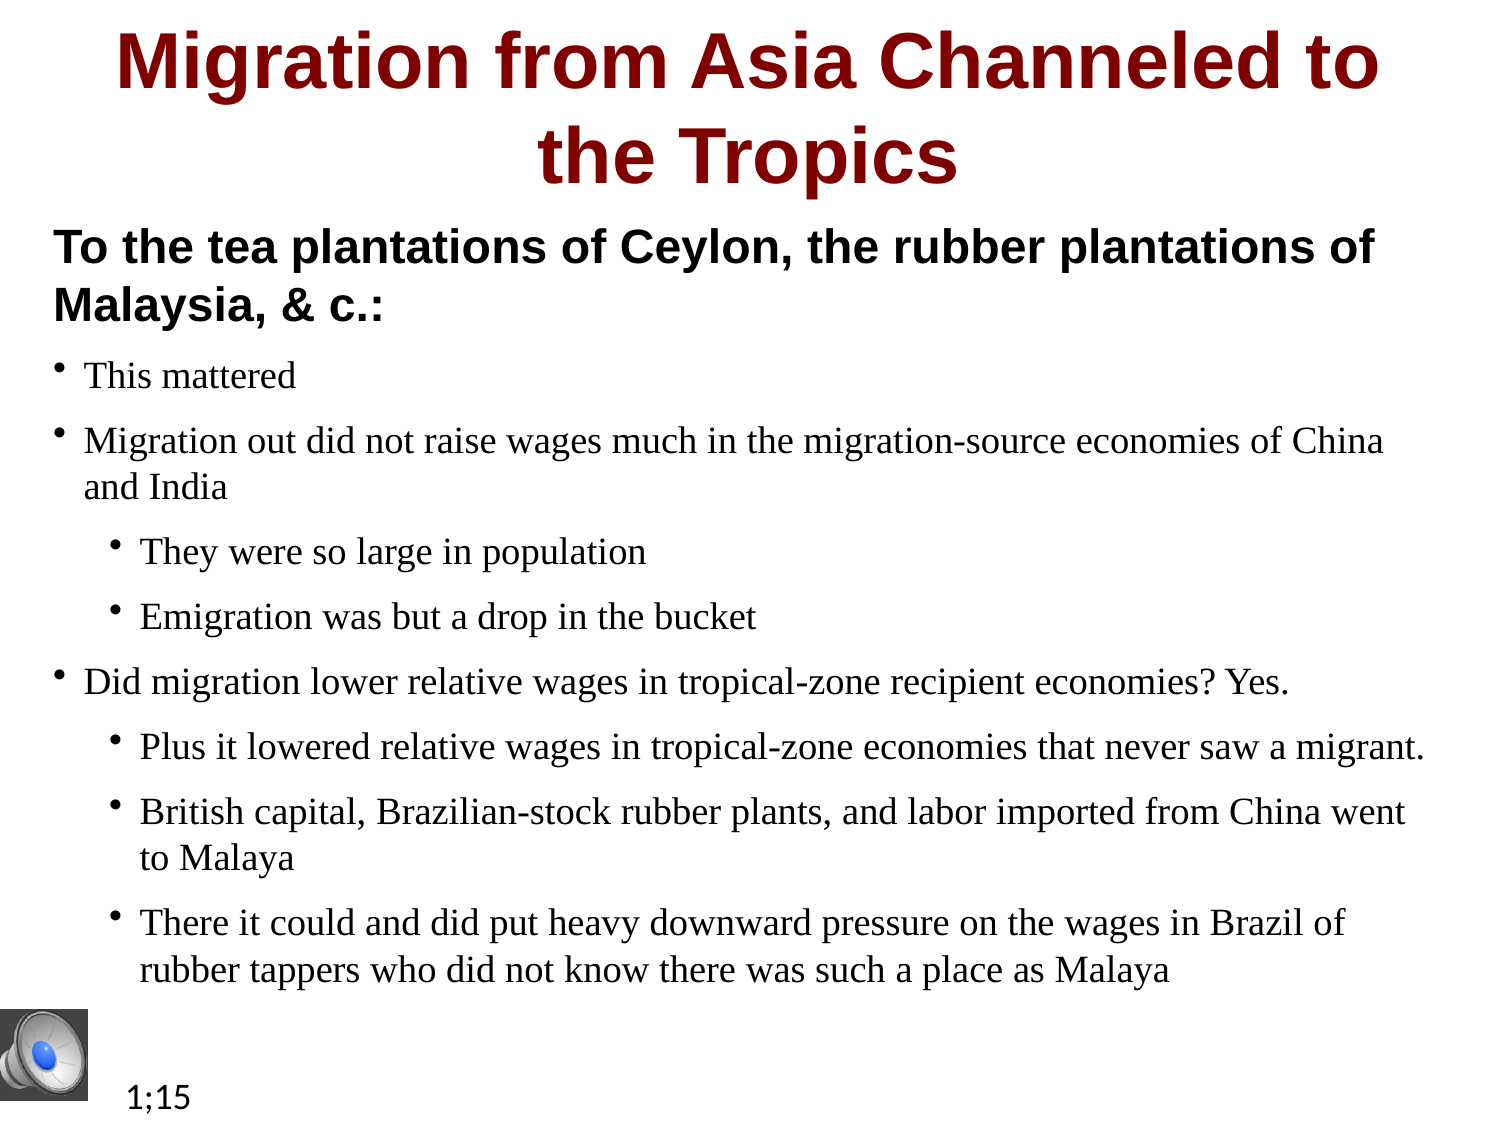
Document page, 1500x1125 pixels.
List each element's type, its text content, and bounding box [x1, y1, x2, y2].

list To the tea plantations of Ceylon, the rubber plantations of Malaysia, & c.: This mattered Migration out did not raise wages much in the migration-source economies of China and India They were so large in population Emigration was but a drop in the bucket Did migration lower relative wages in tropical-zone recipient economies? Yes. Plus it lowered relative wages in tropical-zone economies that never saw a migrant. British capital, Brazilian-stock rubber plants, and labor imported from China went to Malaya There it could and did put heavy downward pressure on the wages in Brazil of rubber tappers who did not know there was such a place as Malaya [44, 207, 1453, 1021]
title Migration from Asia Channeled to the Tropics [44, 0, 1453, 207]
text_box 1;15 [117, 1064, 200, 1125]
picture [0, 1007, 90, 1103]
